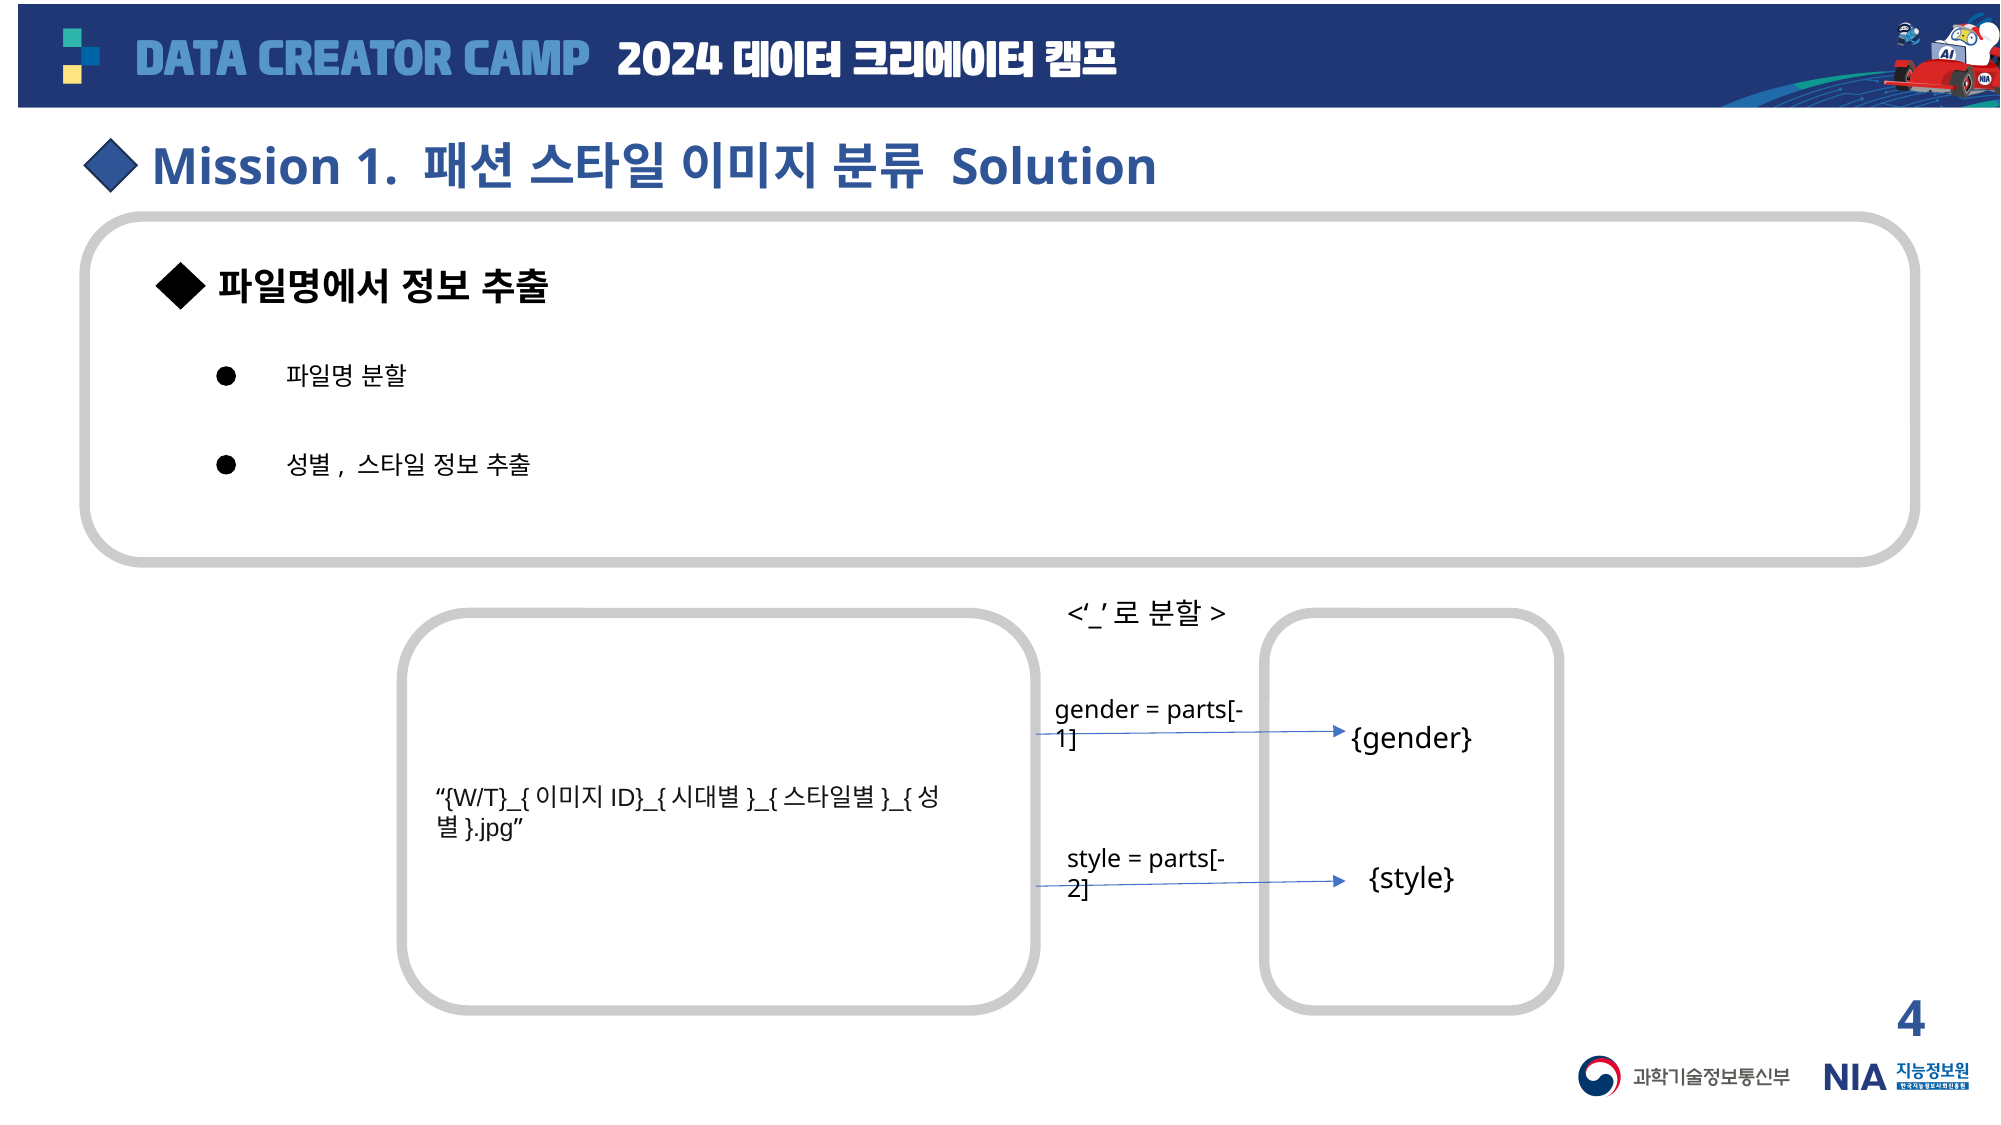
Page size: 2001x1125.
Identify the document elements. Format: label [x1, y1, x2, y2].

text_box [1035, 731, 1346, 735]
picture [18, 4, 2000, 1125]
text_box [1035, 880, 1346, 887]
